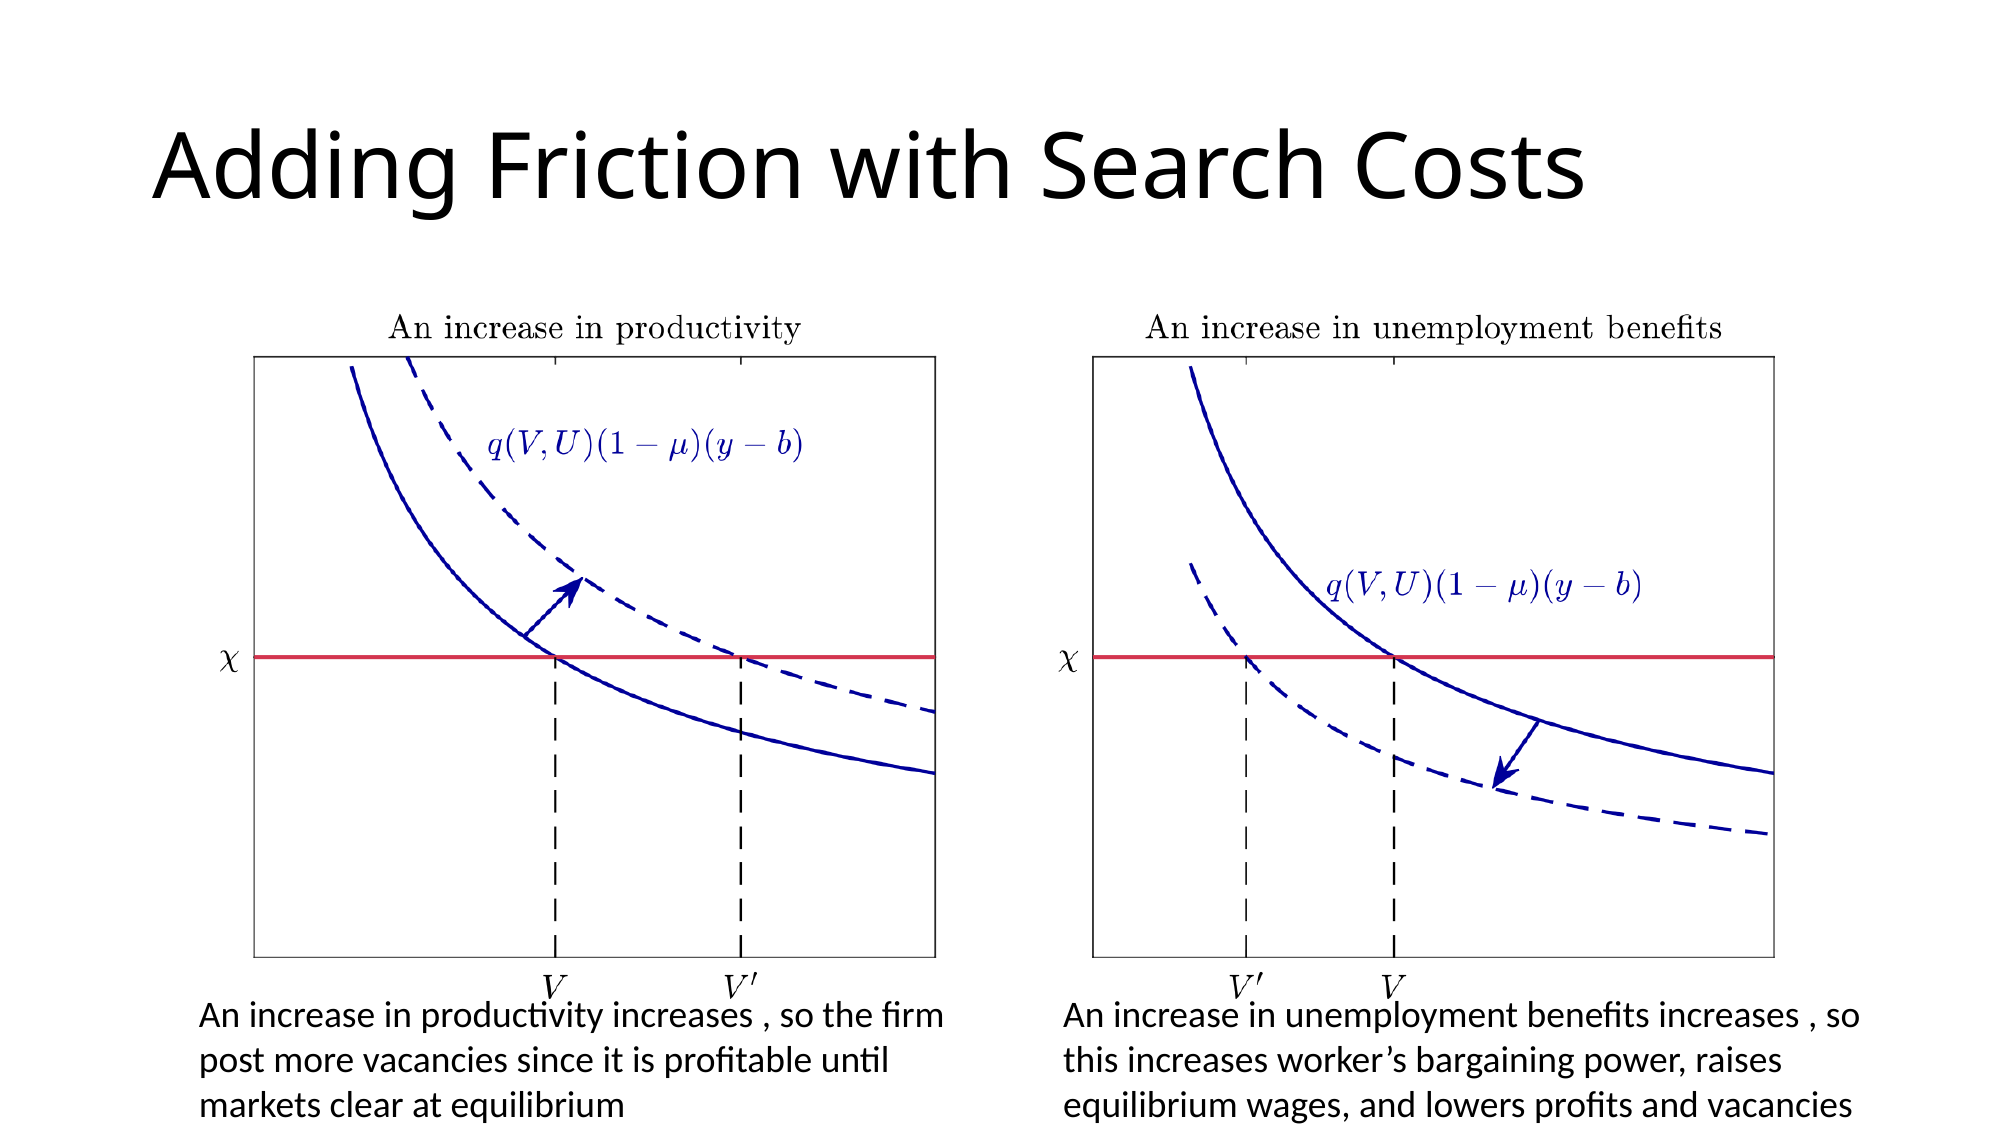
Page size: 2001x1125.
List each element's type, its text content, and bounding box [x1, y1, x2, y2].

title Adding Friction with Search Costs [137, 59, 1863, 278]
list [198, 299, 1802, 1014]
